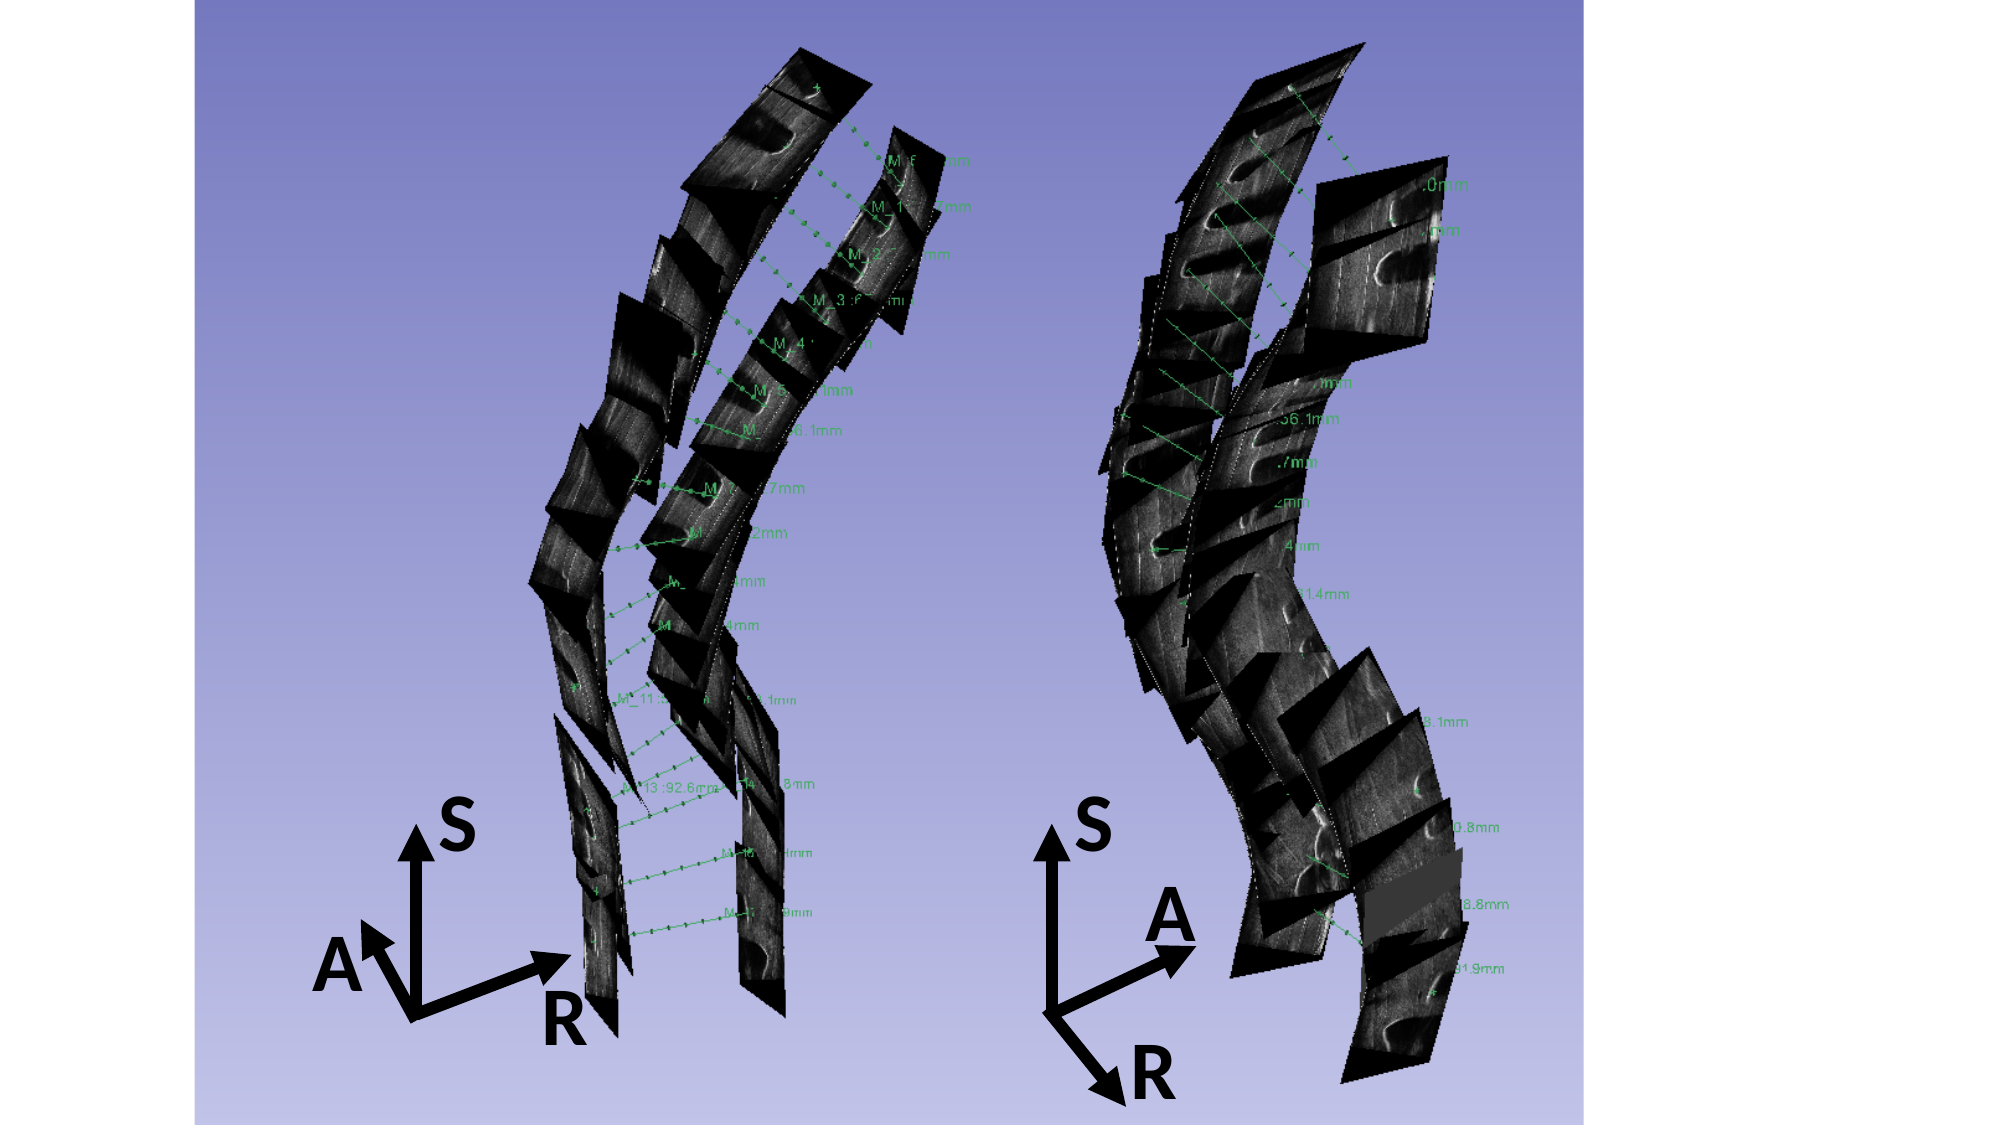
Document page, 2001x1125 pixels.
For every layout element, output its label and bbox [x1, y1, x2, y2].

text_box [194, 0, 1584, 1125]
